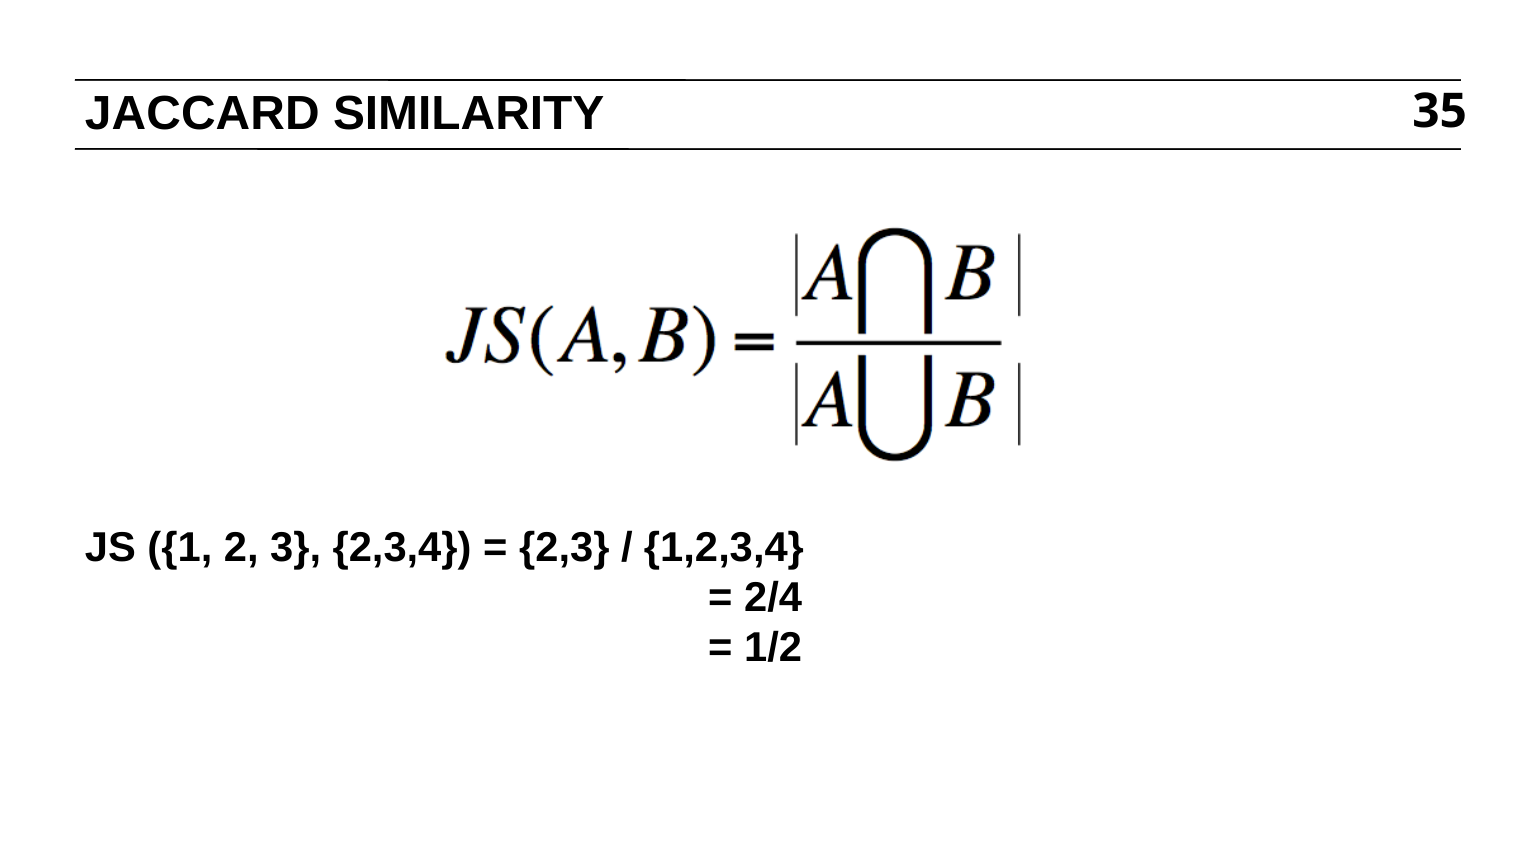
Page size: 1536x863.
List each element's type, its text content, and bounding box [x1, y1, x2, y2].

slide_number 35 [1410, 83, 1470, 142]
title JACCARD SIMILARITY [76, 82, 1369, 160]
picture [423, 217, 1112, 495]
list JS ({1, 2, 3}, {2,3,4}) = {2,3} / {1,2,3,4} = 2/4 = 1/2 [76, 160, 1460, 823]
